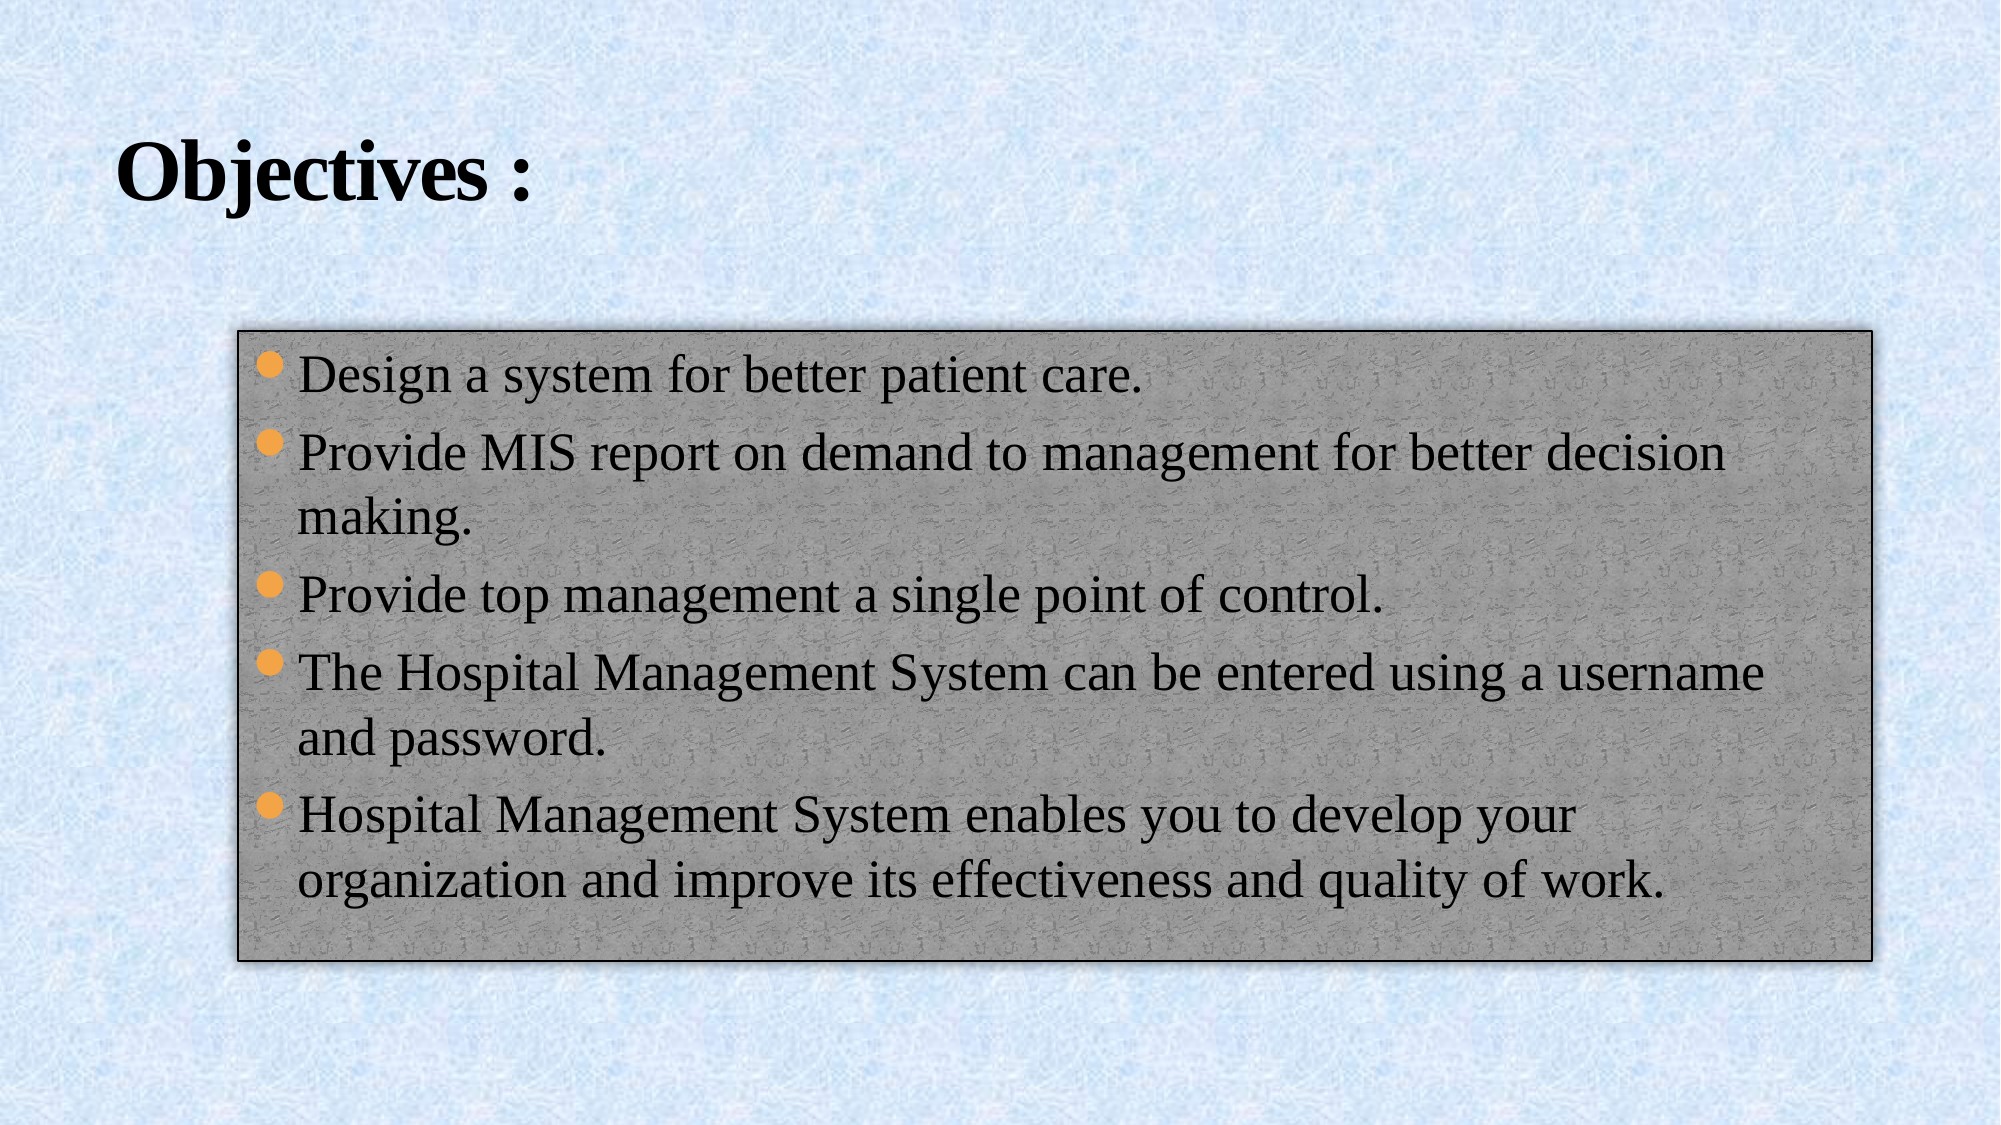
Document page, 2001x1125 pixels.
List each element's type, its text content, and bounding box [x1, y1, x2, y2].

list Design a system for better patient care. Provide MIS report on demand to management for better decision making. Provide top management a single point of control. The Hospital Management System can be entered using a username and password. Hospital Management System enables you to develop your organization and improve its effectiveness and quality of work. [237, 330, 1873, 962]
picture [0, 0, 2001, 1125]
title Objectives : [99, 24, 1900, 225]
